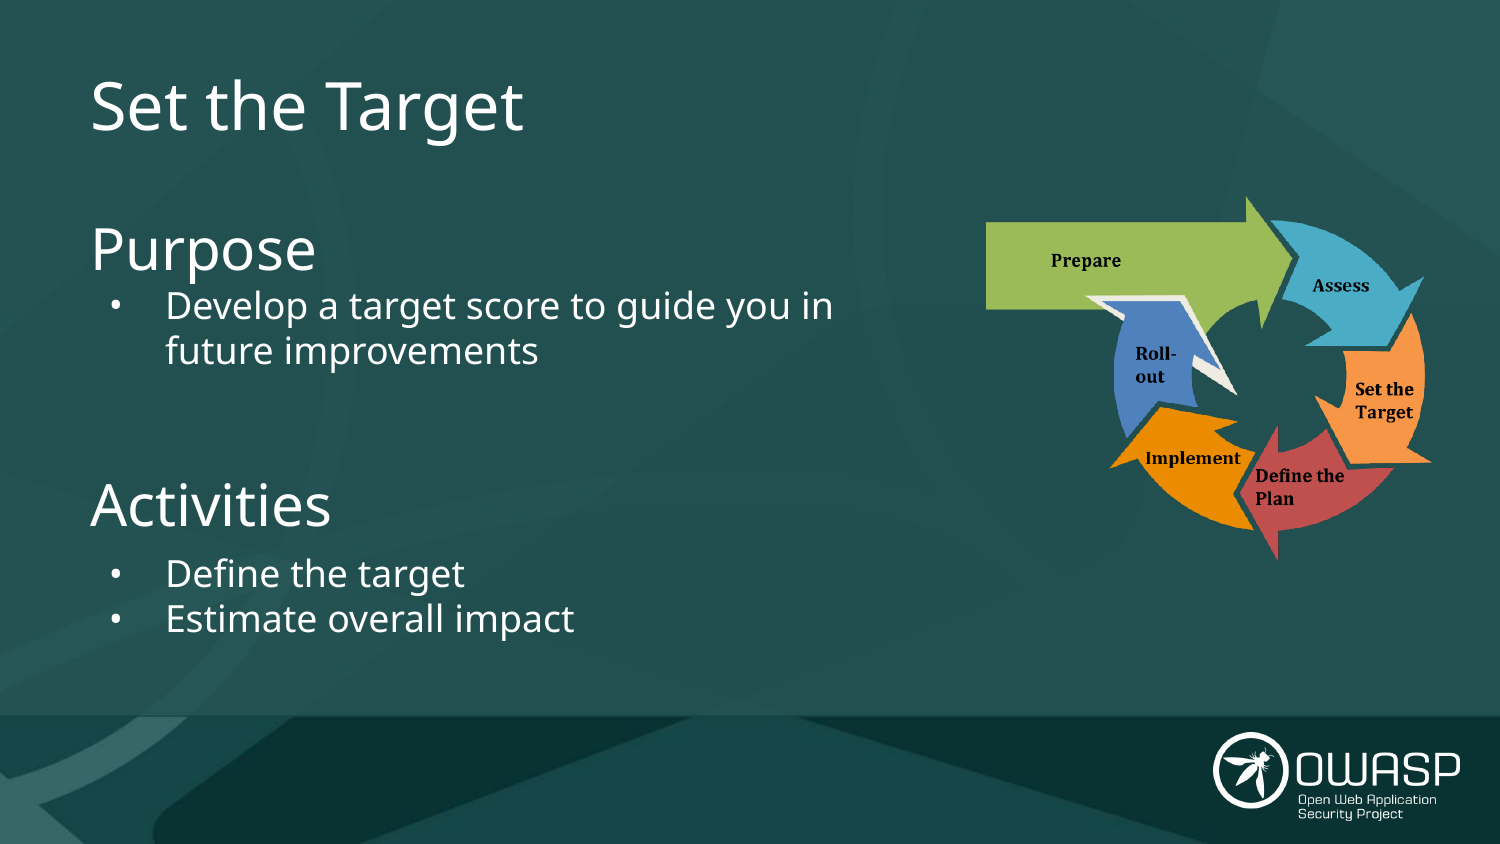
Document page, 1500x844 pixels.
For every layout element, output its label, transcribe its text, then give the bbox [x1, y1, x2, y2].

picture [0, 717, 1500, 844]
picture [986, 196, 1433, 562]
title Set the Target [75, 33, 1425, 175]
list Purpose Develop a target score to guide you in future improvements Activities Define the target Estimate overall impact [75, 196, 1425, 705]
